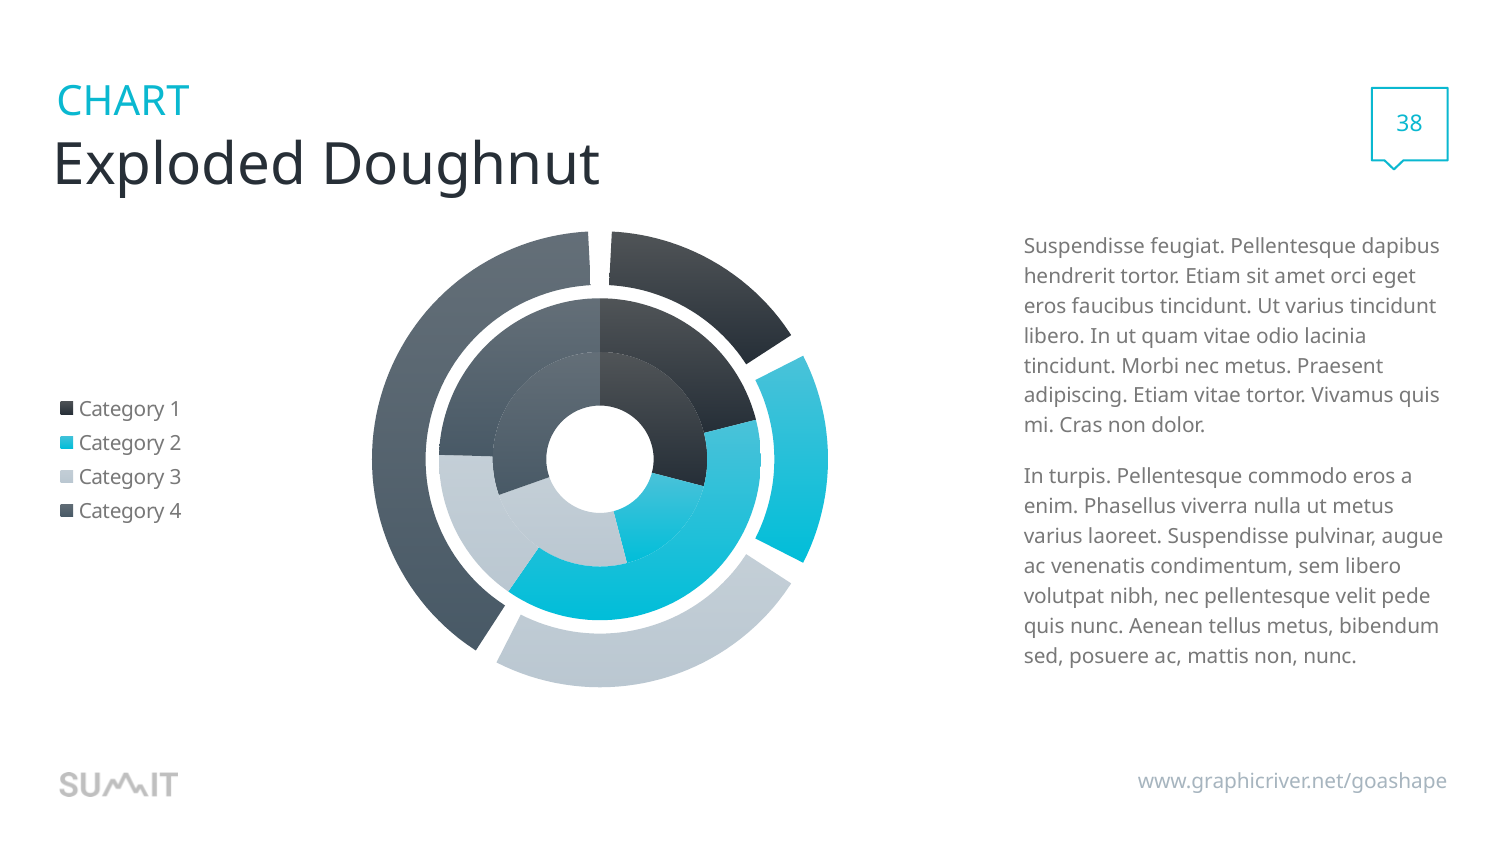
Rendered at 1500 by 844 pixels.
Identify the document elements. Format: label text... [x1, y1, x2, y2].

footer www.graphicriver.net/goashape [750, 725, 1459, 797]
slide_number 38 [1370, 86, 1449, 171]
chart [41, 221, 1013, 697]
list Suspendisse feugiat. Pellentesque dapibus hendrerit tortor. Etiam sit amet orci eget eros faucibus tincidunt. Ut varius tincidunt libero. In ut quam vitae odio lacinia tincidunt. Morbi nec metus. Praesent adipiscing. Etiam vitae tortor. Vivamus quis mi. Cras non dolor. In turpis. Pellentesque commodo eros a enim. Phasellus viverra nulla ut metus varius laoreet. Suspendisse pulvinar, augue ac venenatis condimentum, sem libero volutpat nibh, nec pellentesque velit pede quis nunc. Aenean tellus metus, bibendum sed, posuere ac, mattis non, nunc. [1013, 221, 1459, 697]
title Exploded Doughnut [41, 134, 1338, 197]
